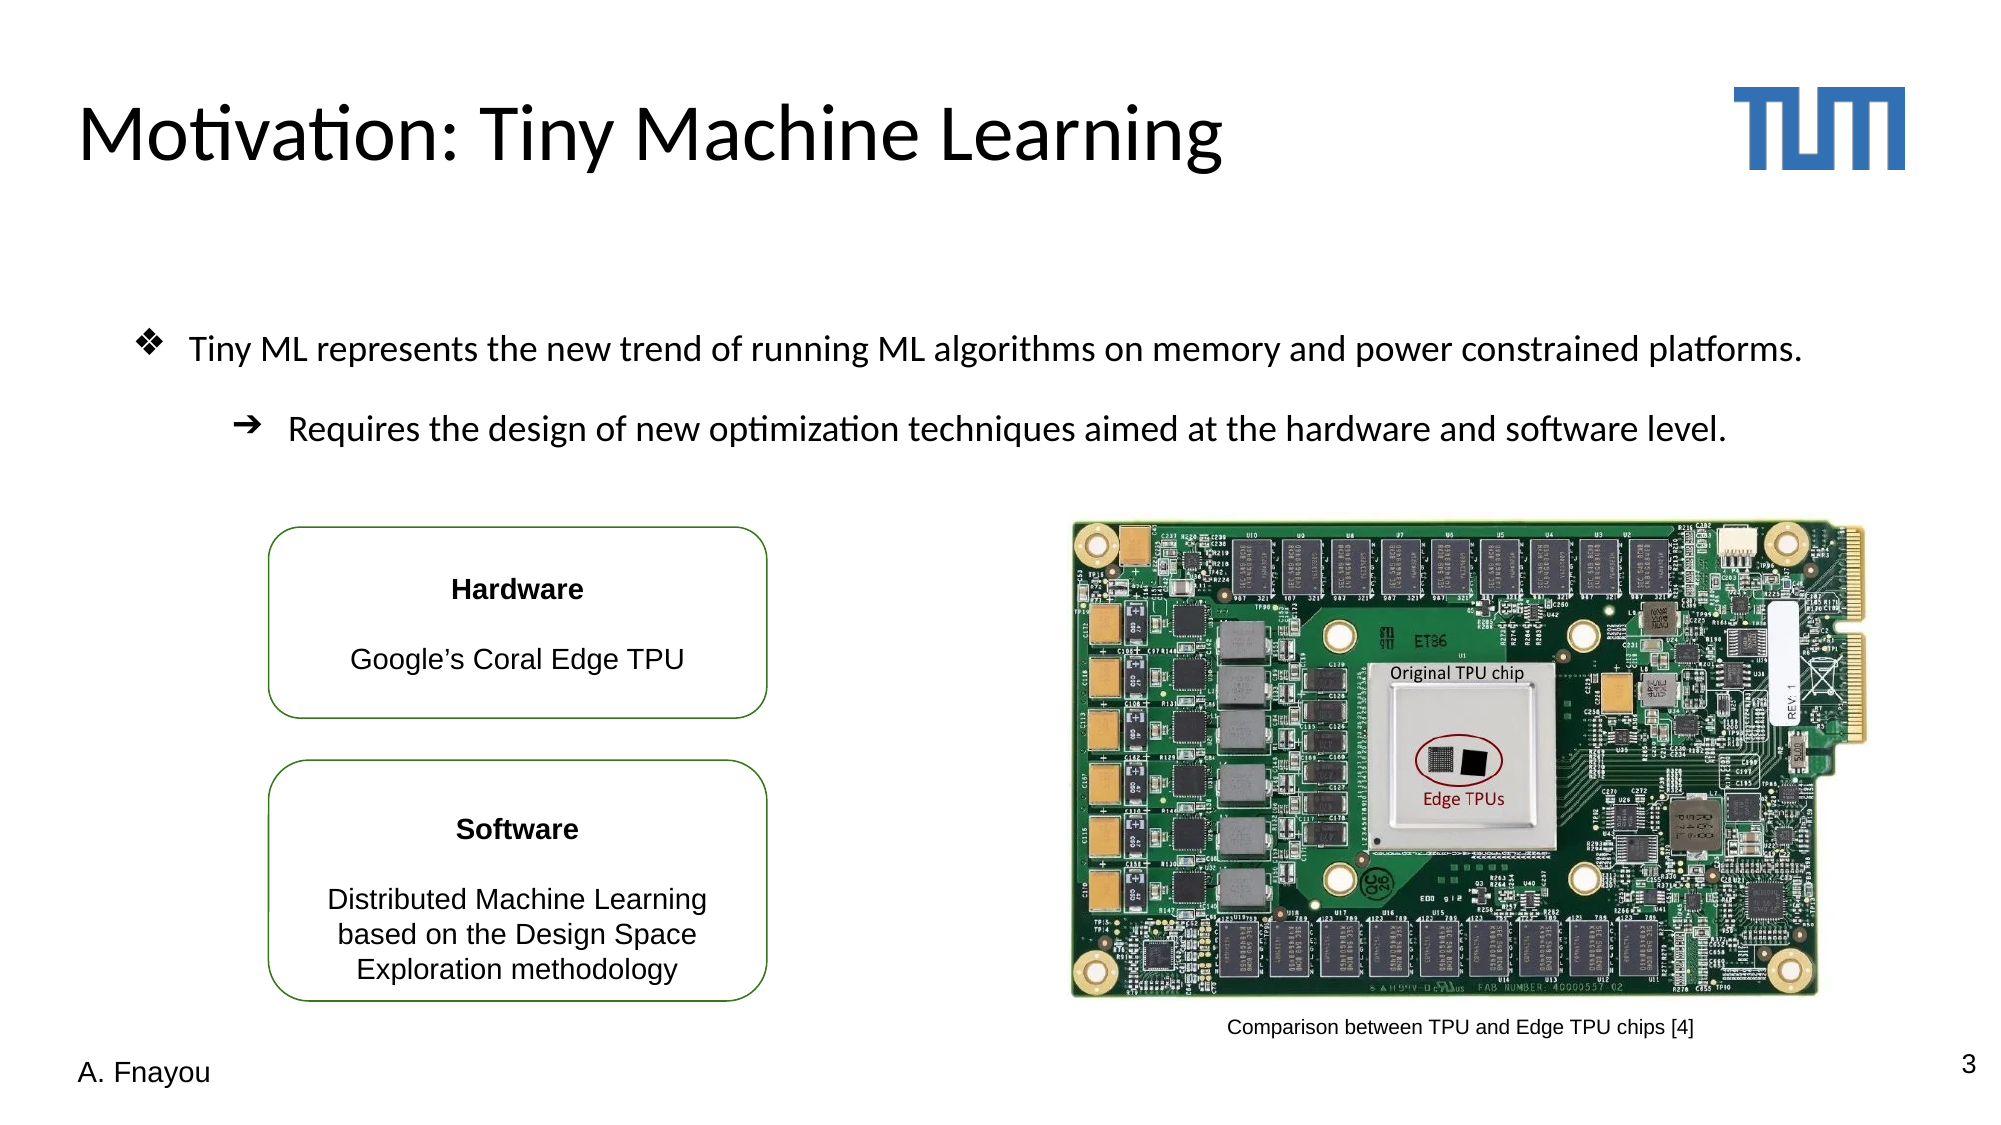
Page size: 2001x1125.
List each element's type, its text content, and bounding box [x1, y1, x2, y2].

text_box A. Fnayou [62, 1038, 233, 1104]
picture [1734, 86, 1905, 171]
text_box Motivation: Tiny Machine Learning [62, 64, 1711, 192]
text_box Comparison between TPU and Edge TPU chips [4] [1211, 1010, 1728, 1052]
text_box Software Distributed Machine Learning based on the Design Space Exploration methodology [268, 760, 767, 1001]
text_box Tiny ML represents the new trend of running ML algorithms on memory and power constrained platforms. [99, 308, 1901, 384]
picture [1067, 512, 1872, 1002]
text_box Requires the design of new optimization techniques aimed at the hardware and software level. [198, 389, 2000, 465]
text_box Hardware Google’s Coral Edge TPU [268, 527, 767, 719]
slide_number ‹#› [1871, 1038, 1992, 1125]
